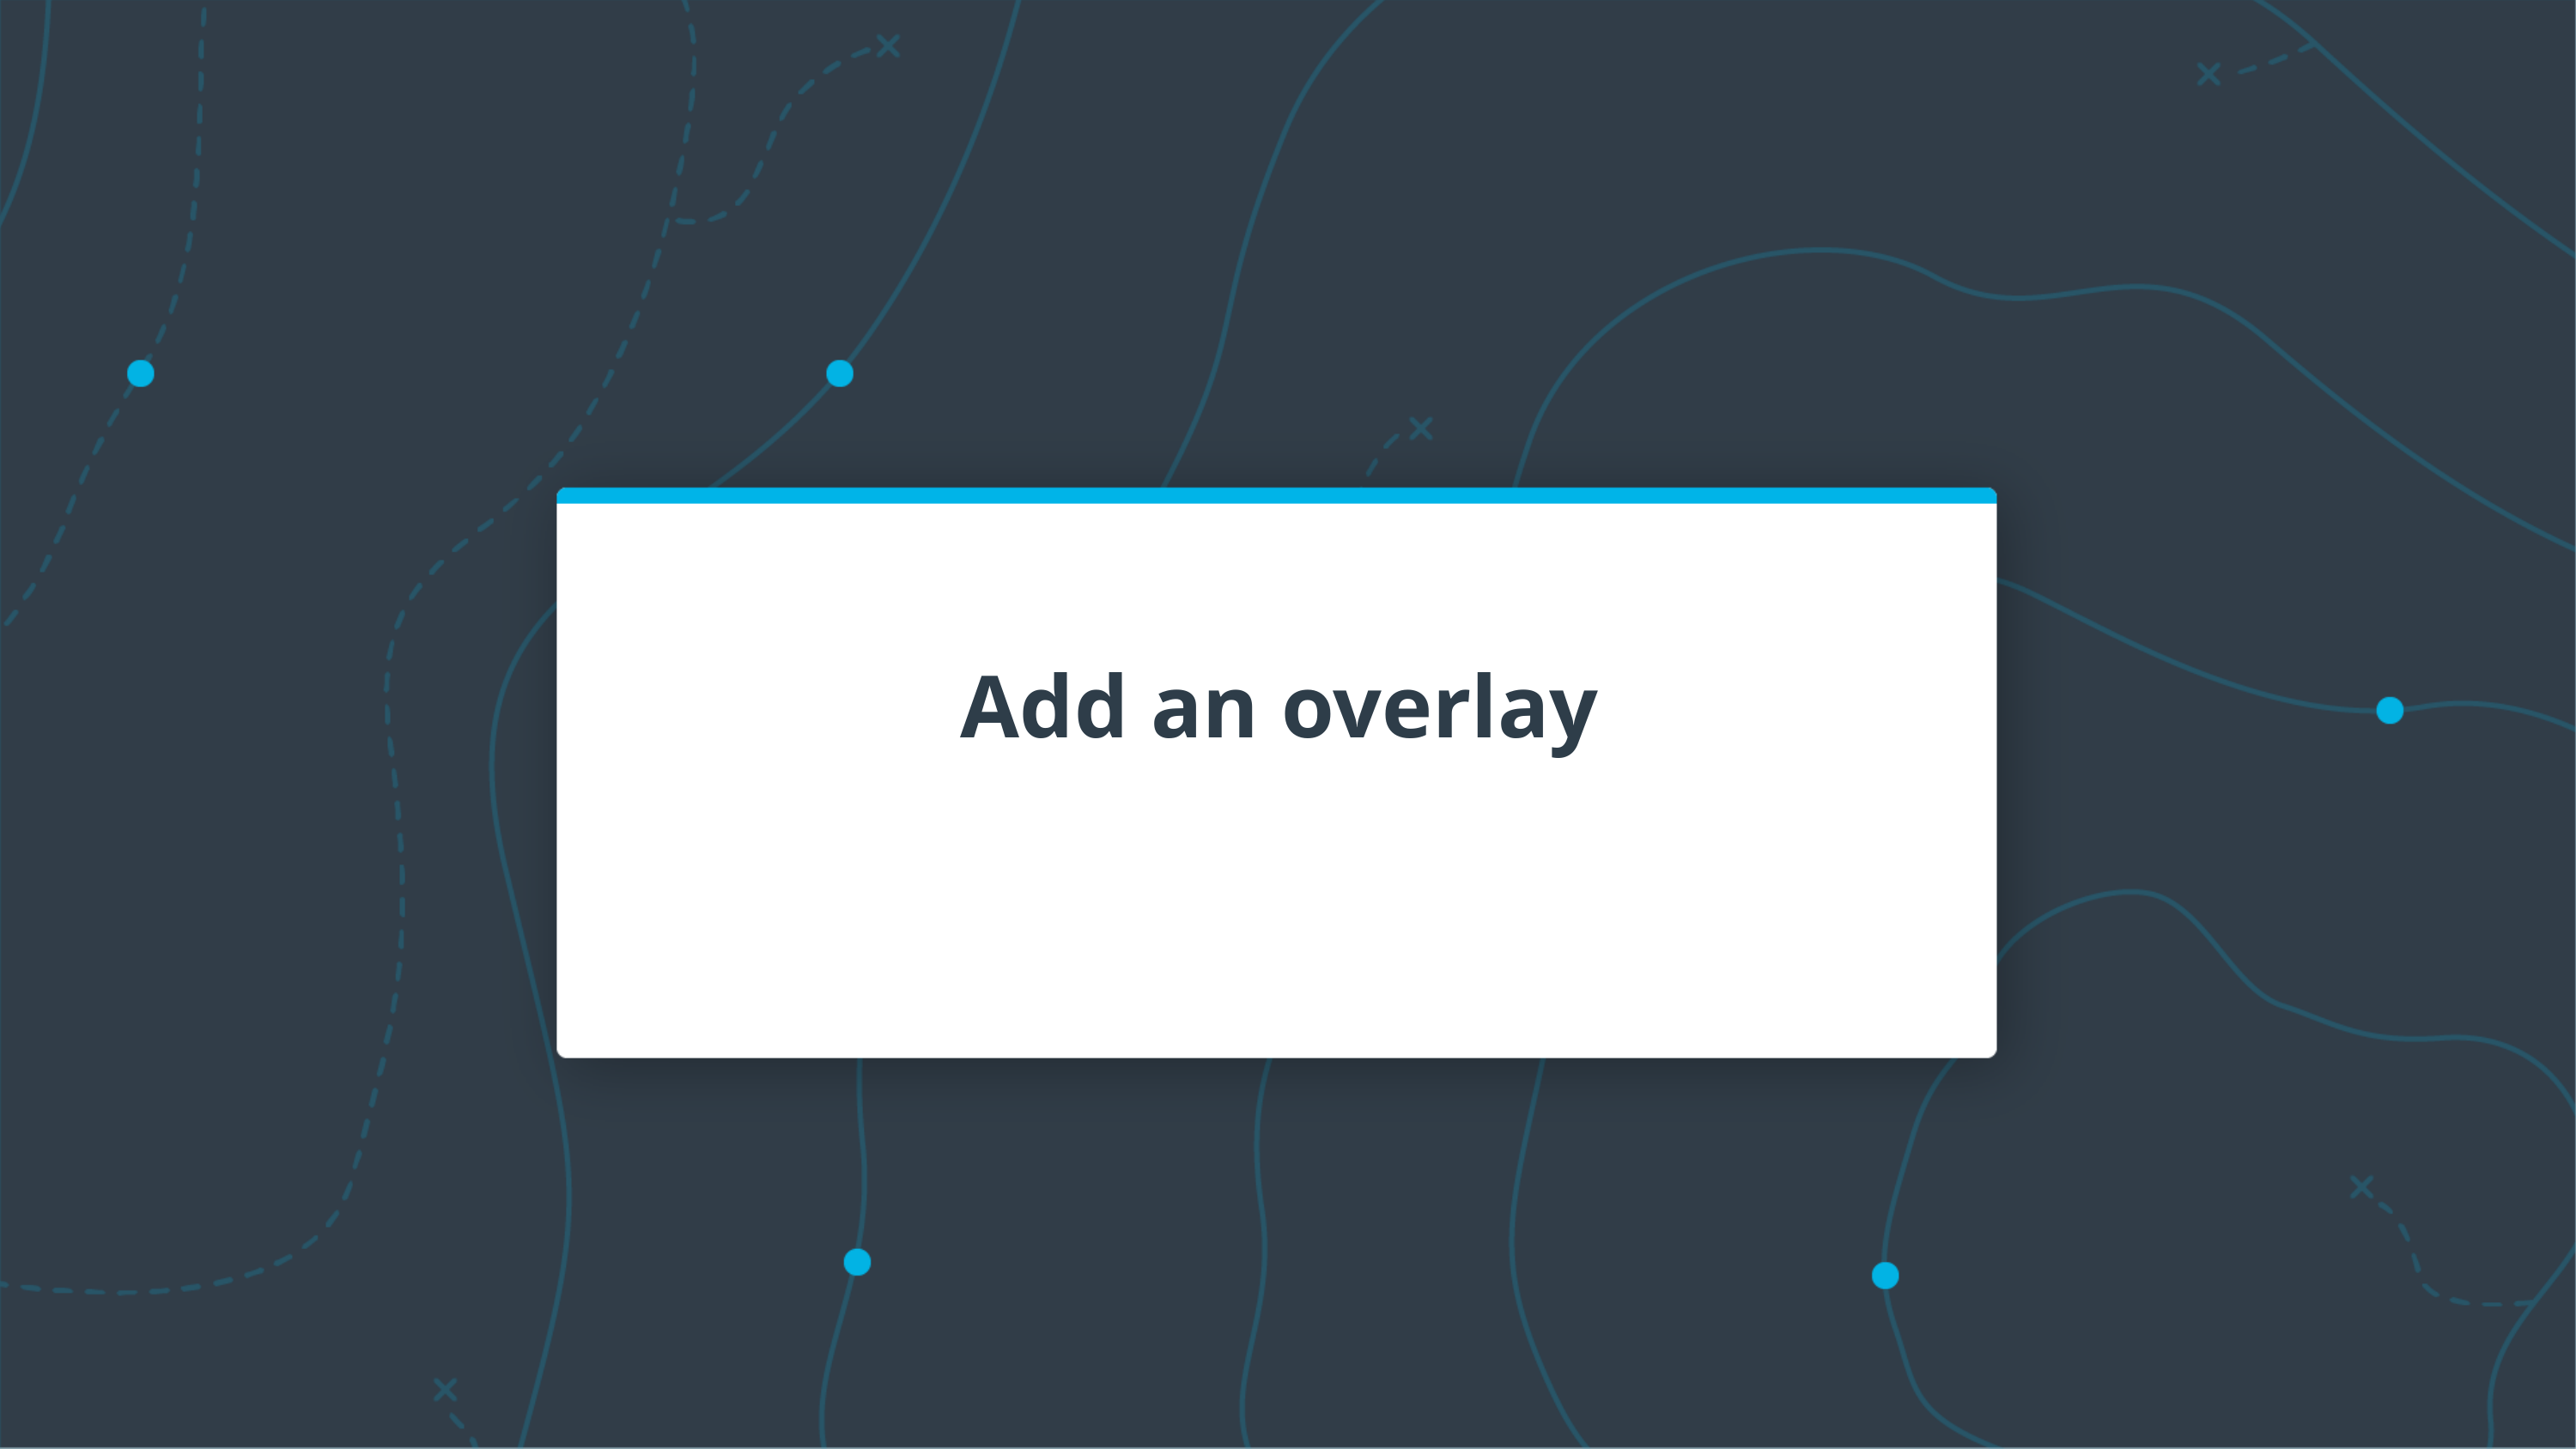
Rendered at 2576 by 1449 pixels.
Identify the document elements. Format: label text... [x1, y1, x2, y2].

picture [0, 0, 2576, 1449]
text_box Add an overlay [642, 626, 1917, 766]
